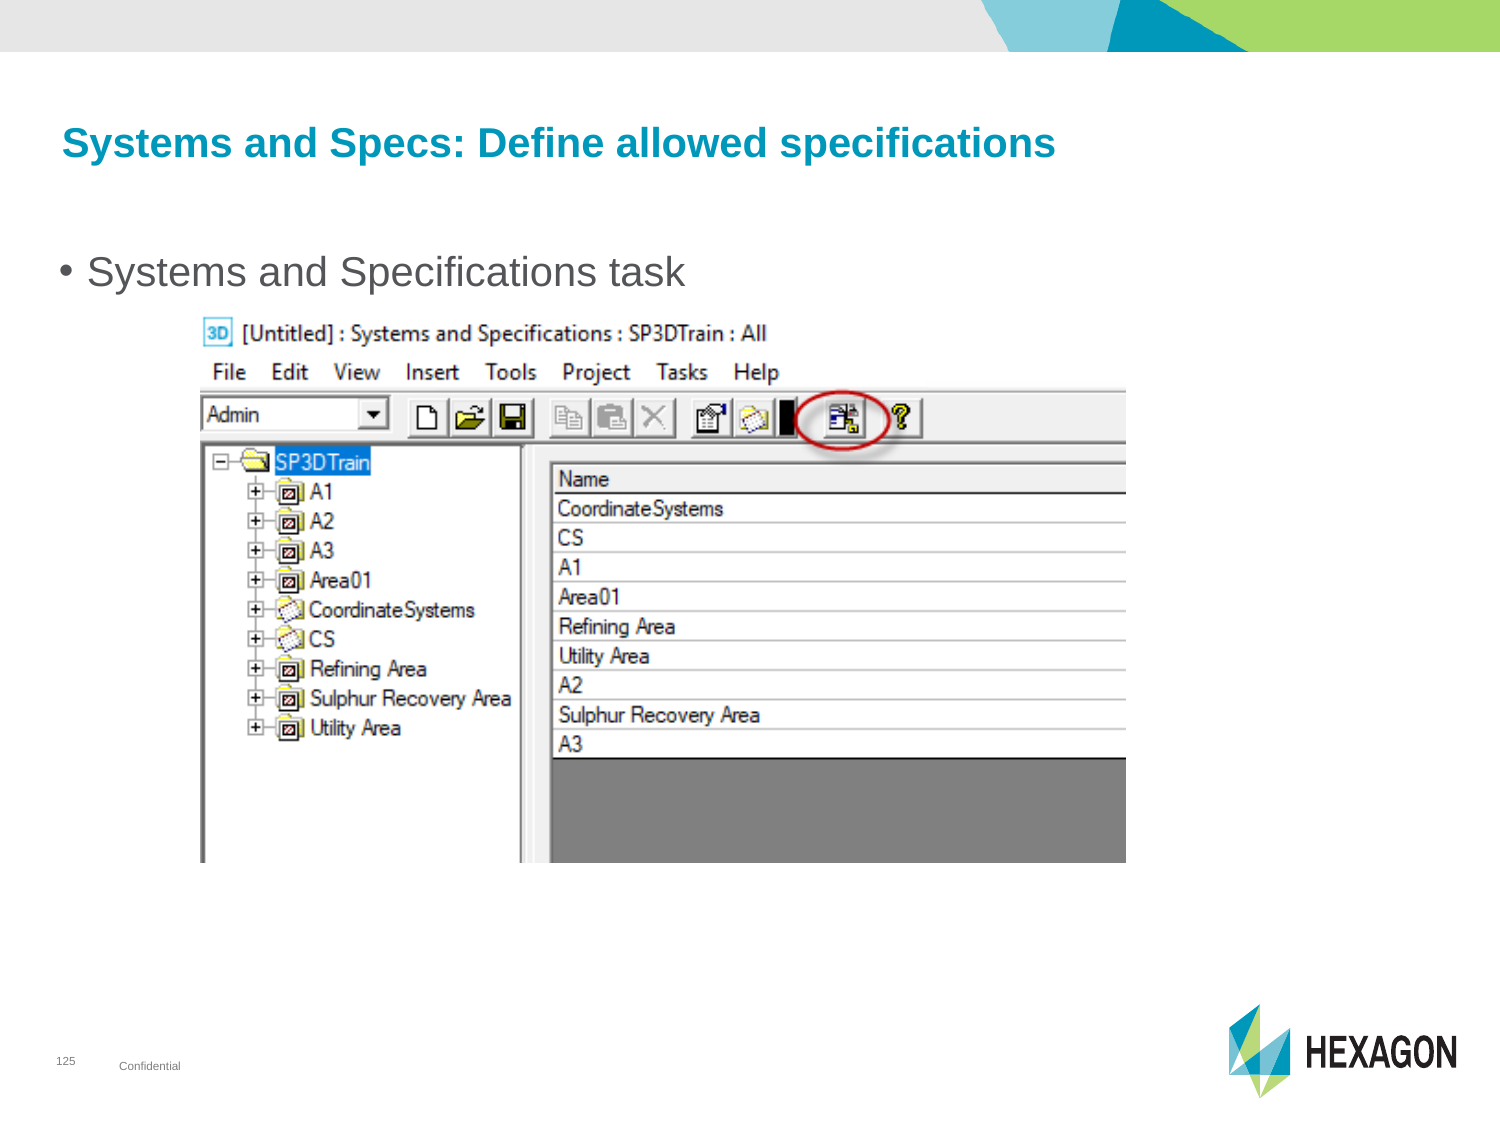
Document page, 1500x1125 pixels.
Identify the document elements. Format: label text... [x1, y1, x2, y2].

list Systems and Specifications task [43, 237, 1456, 975]
picture [199, 312, 1126, 863]
picture [0, 0, 1119, 52]
title Systems and Specs: Define allowed specifications [46, 106, 1456, 188]
picture [1162, 0, 1500, 52]
